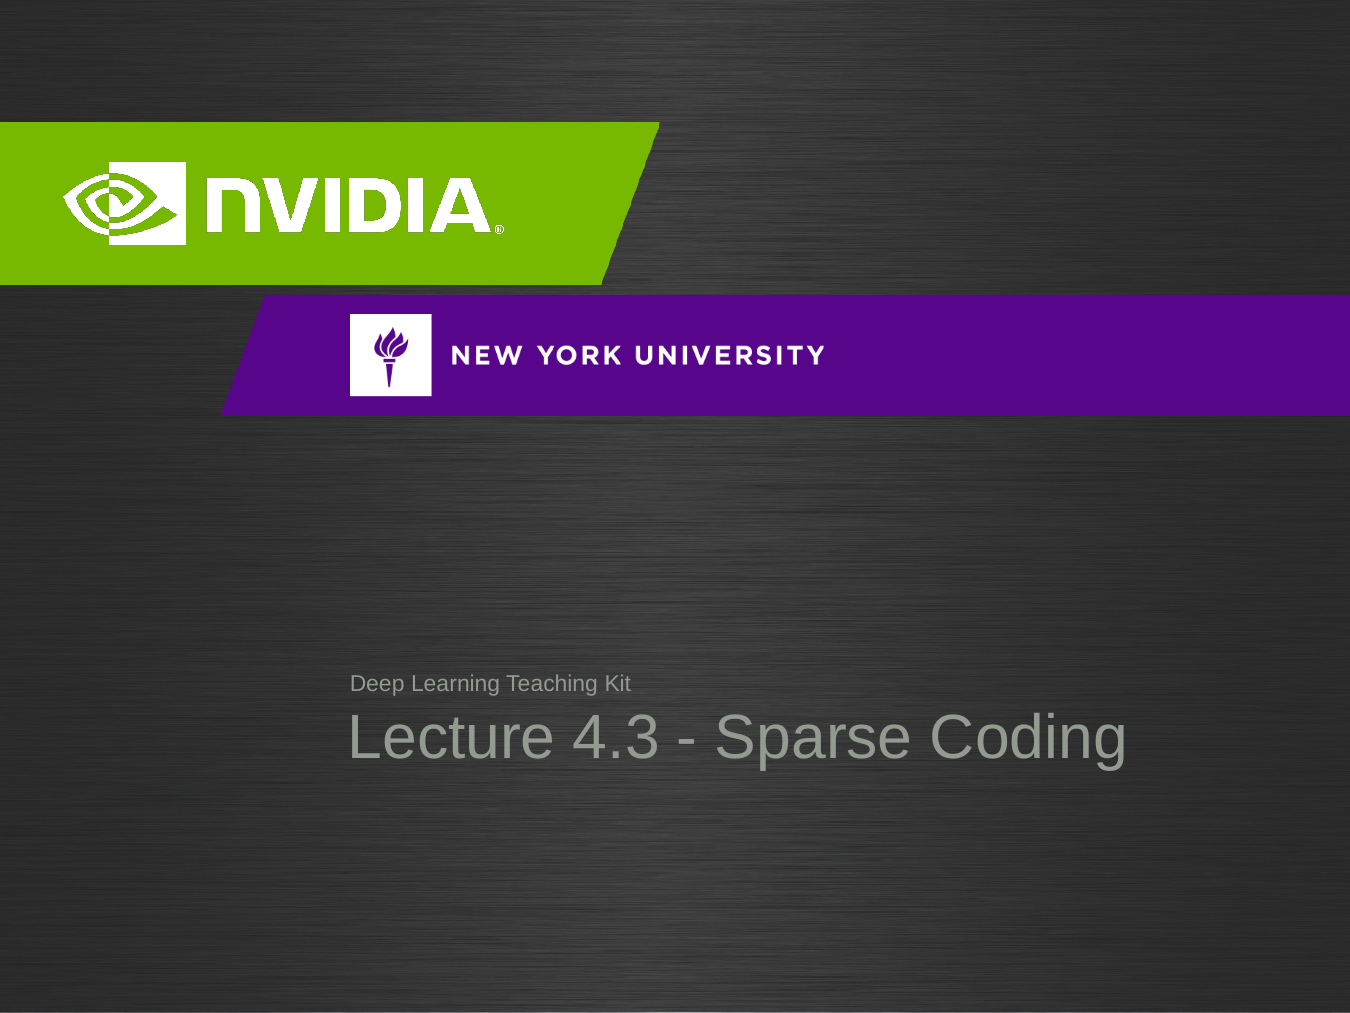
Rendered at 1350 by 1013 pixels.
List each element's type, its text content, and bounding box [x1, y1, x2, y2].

title Lecture 4.3 - Sparse Coding [332, 703, 1292, 788]
